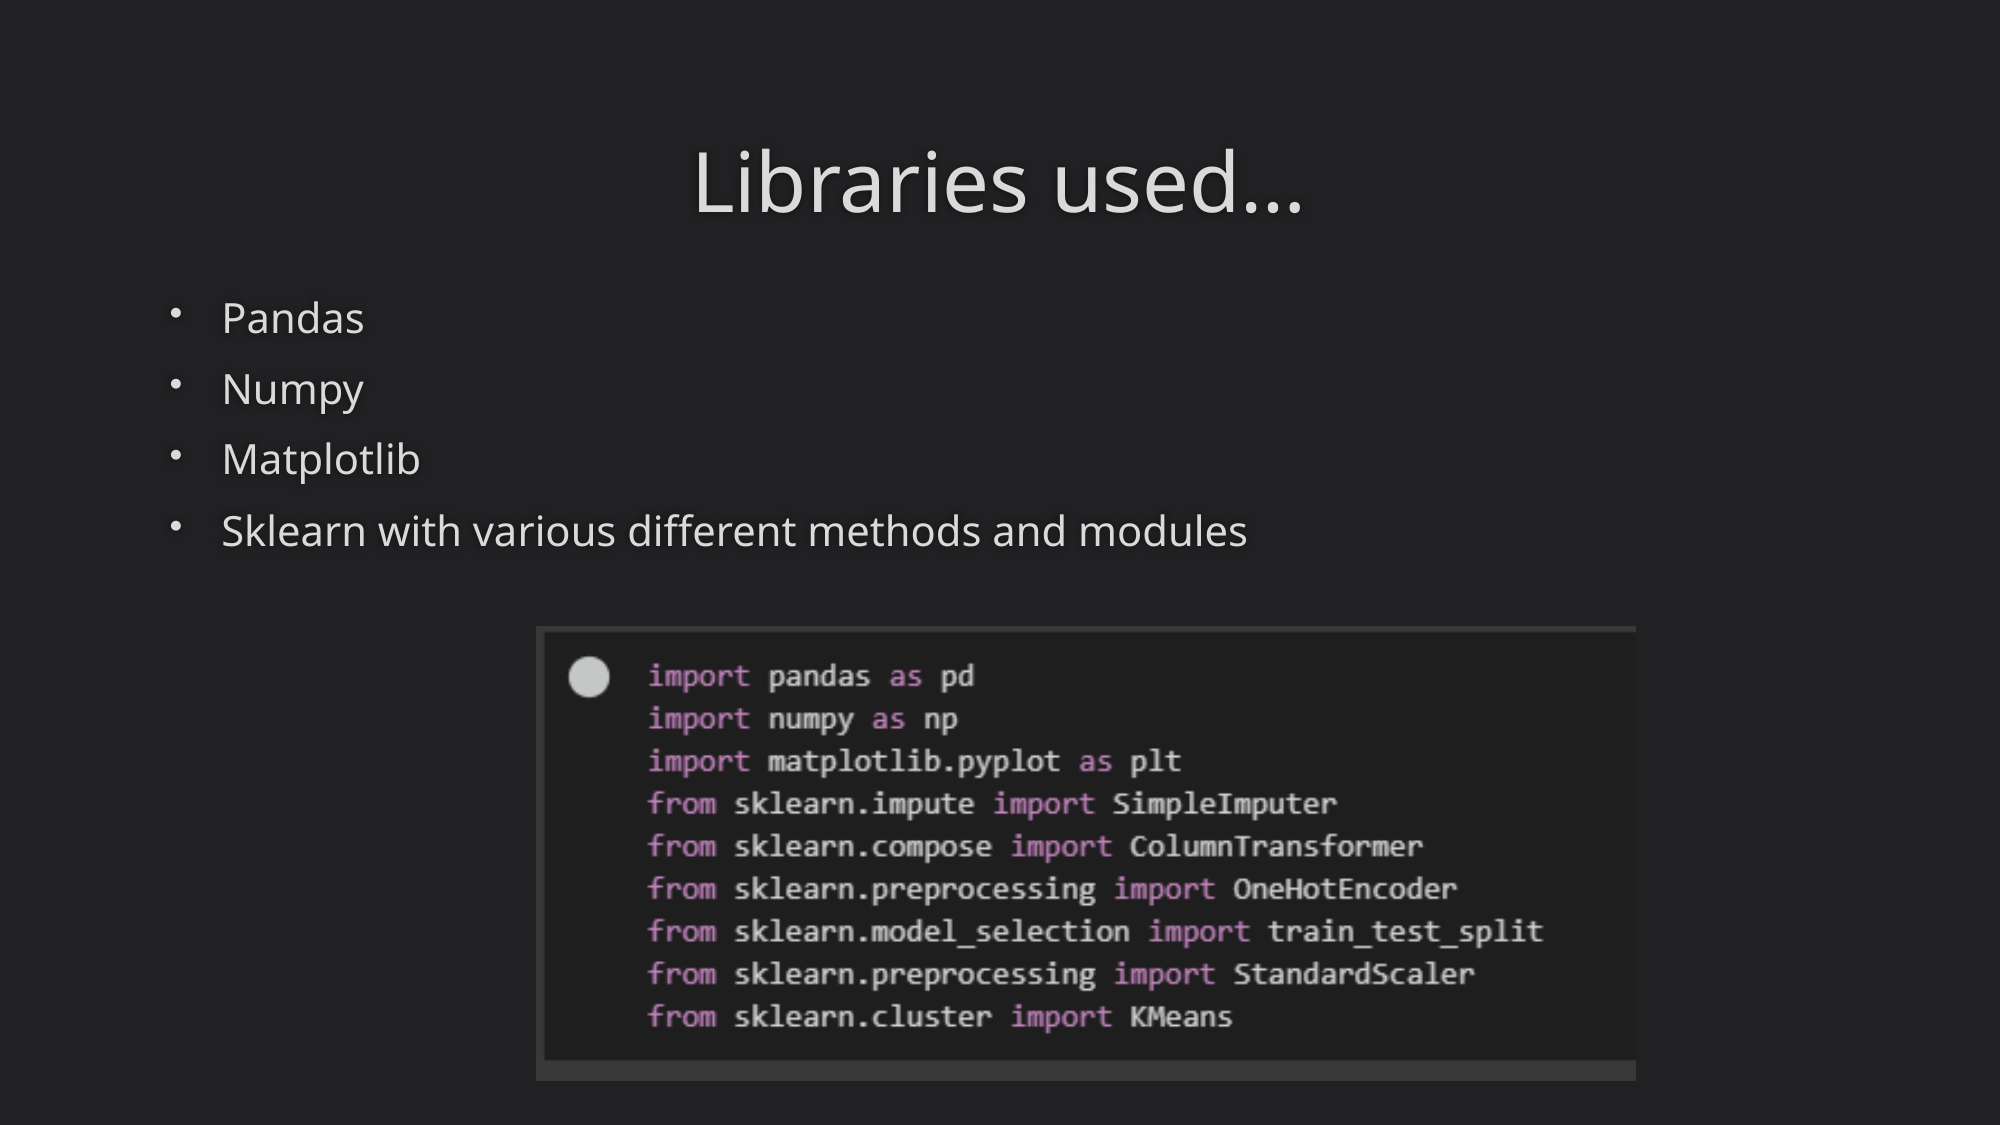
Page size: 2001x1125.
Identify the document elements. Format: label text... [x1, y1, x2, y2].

picture [536, 626, 1637, 1082]
list Pandas Numpy Matplotlib Sklearn with various different methods and modules [149, 284, 1849, 950]
title Libraries used… [149, 99, 1849, 260]
